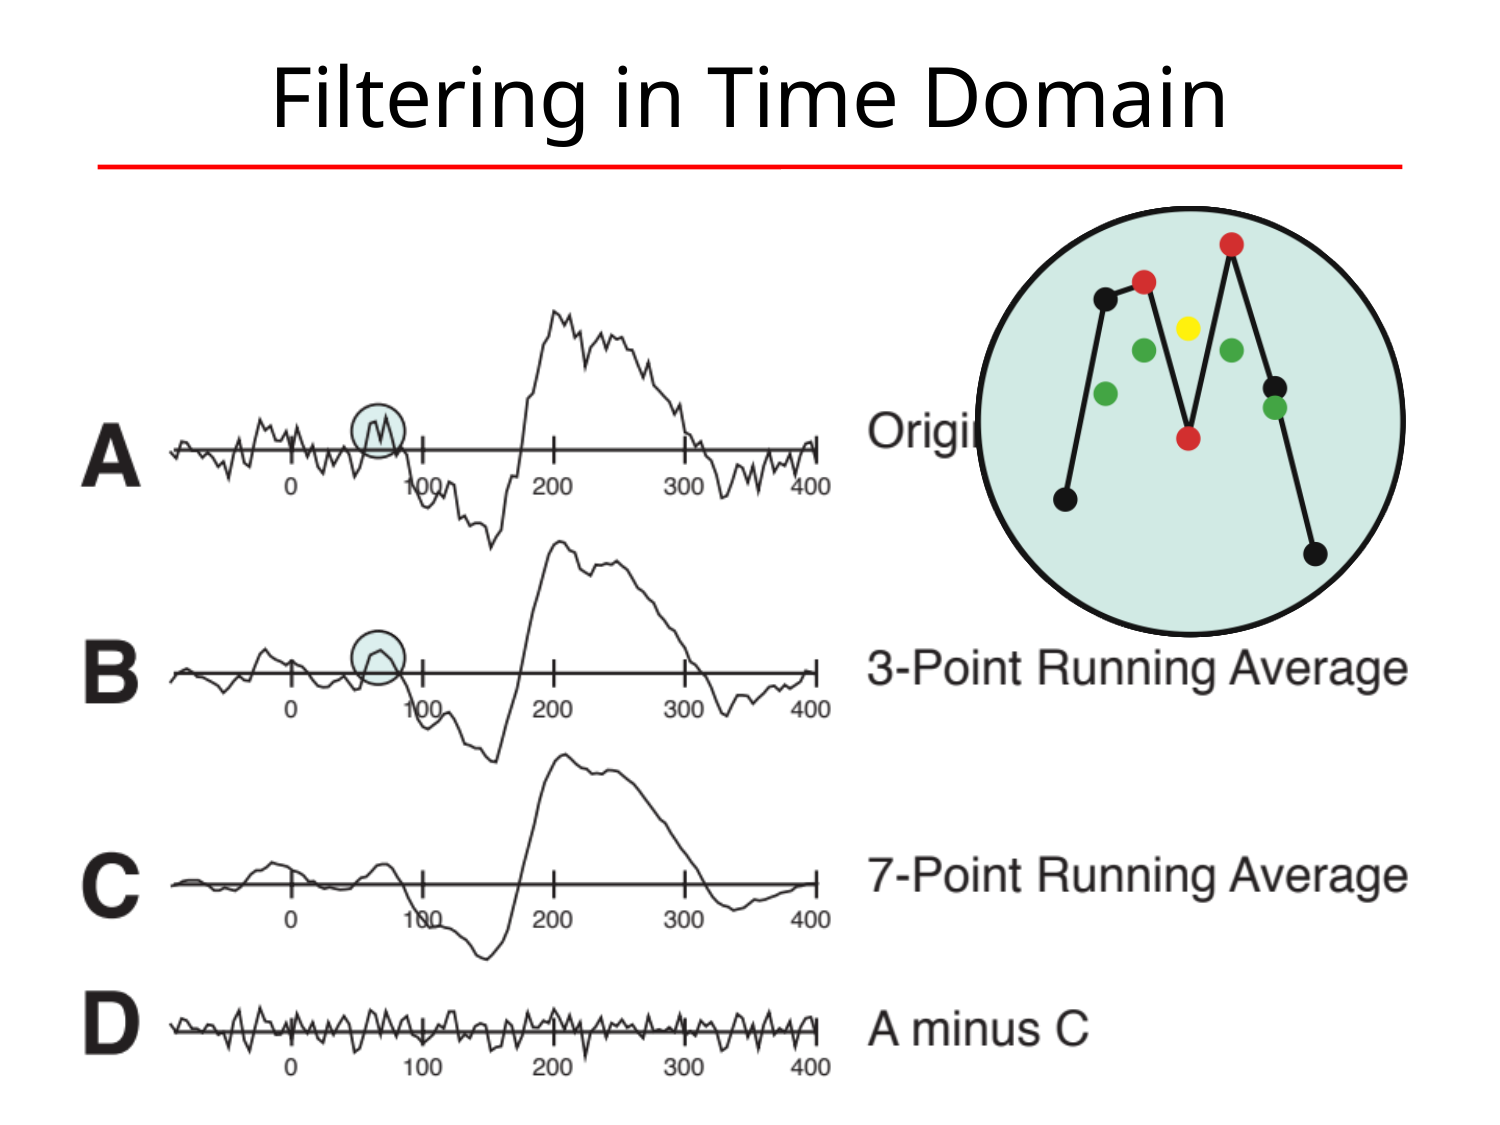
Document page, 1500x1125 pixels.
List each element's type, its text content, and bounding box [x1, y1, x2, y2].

title Filtering in Time Domain [74, 0, 1426, 188]
picture [62, 205, 1418, 1082]
